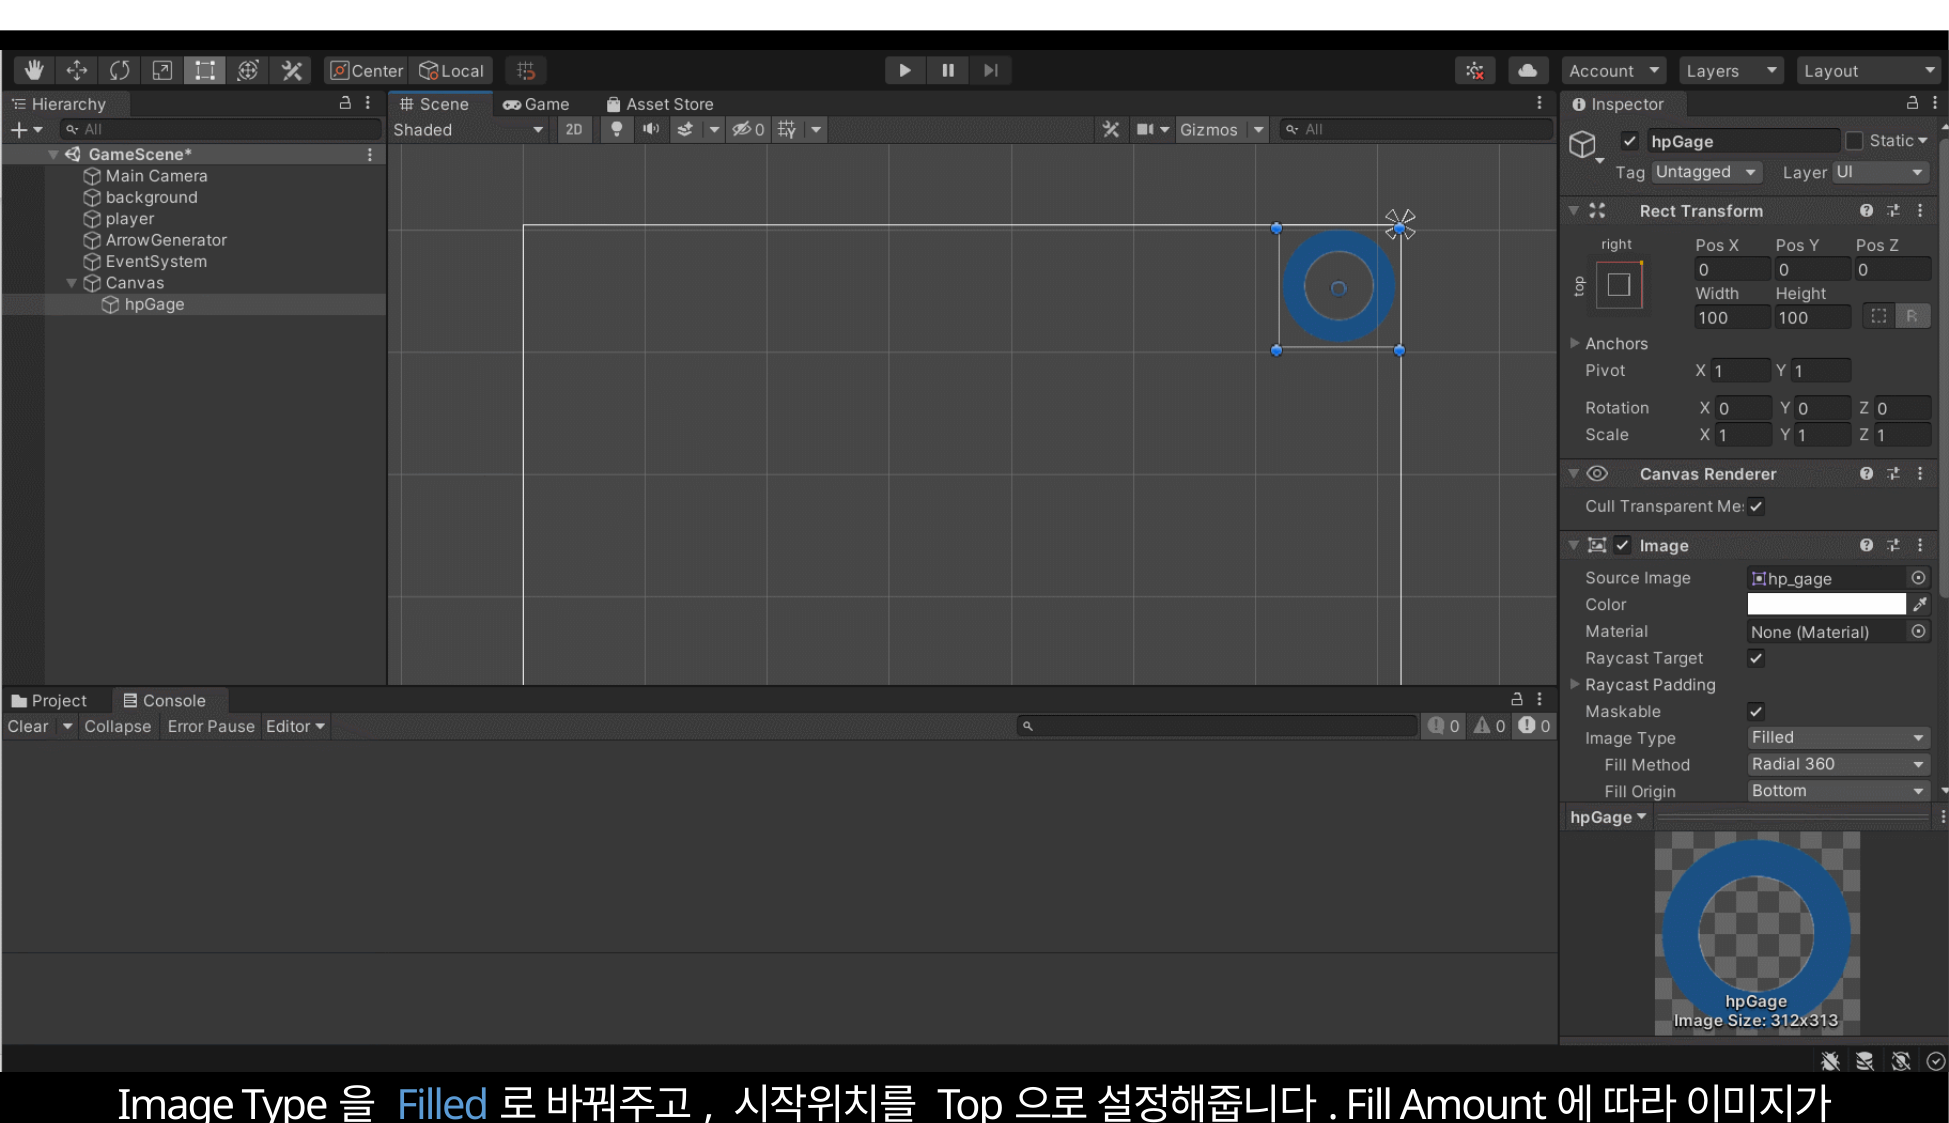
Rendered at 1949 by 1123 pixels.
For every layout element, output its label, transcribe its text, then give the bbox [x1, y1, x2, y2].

text_box [0, 29, 1949, 50]
text_box [0, 1072, 1949, 1123]
text_box Image Type을 Filled로 바꿔주고, 시작위치를 Top으로 설정해줍니다. Fill Amount에 따라 이미지가 채워지죠? [64, 1077, 1884, 1123]
picture [0, 50, 1949, 1072]
